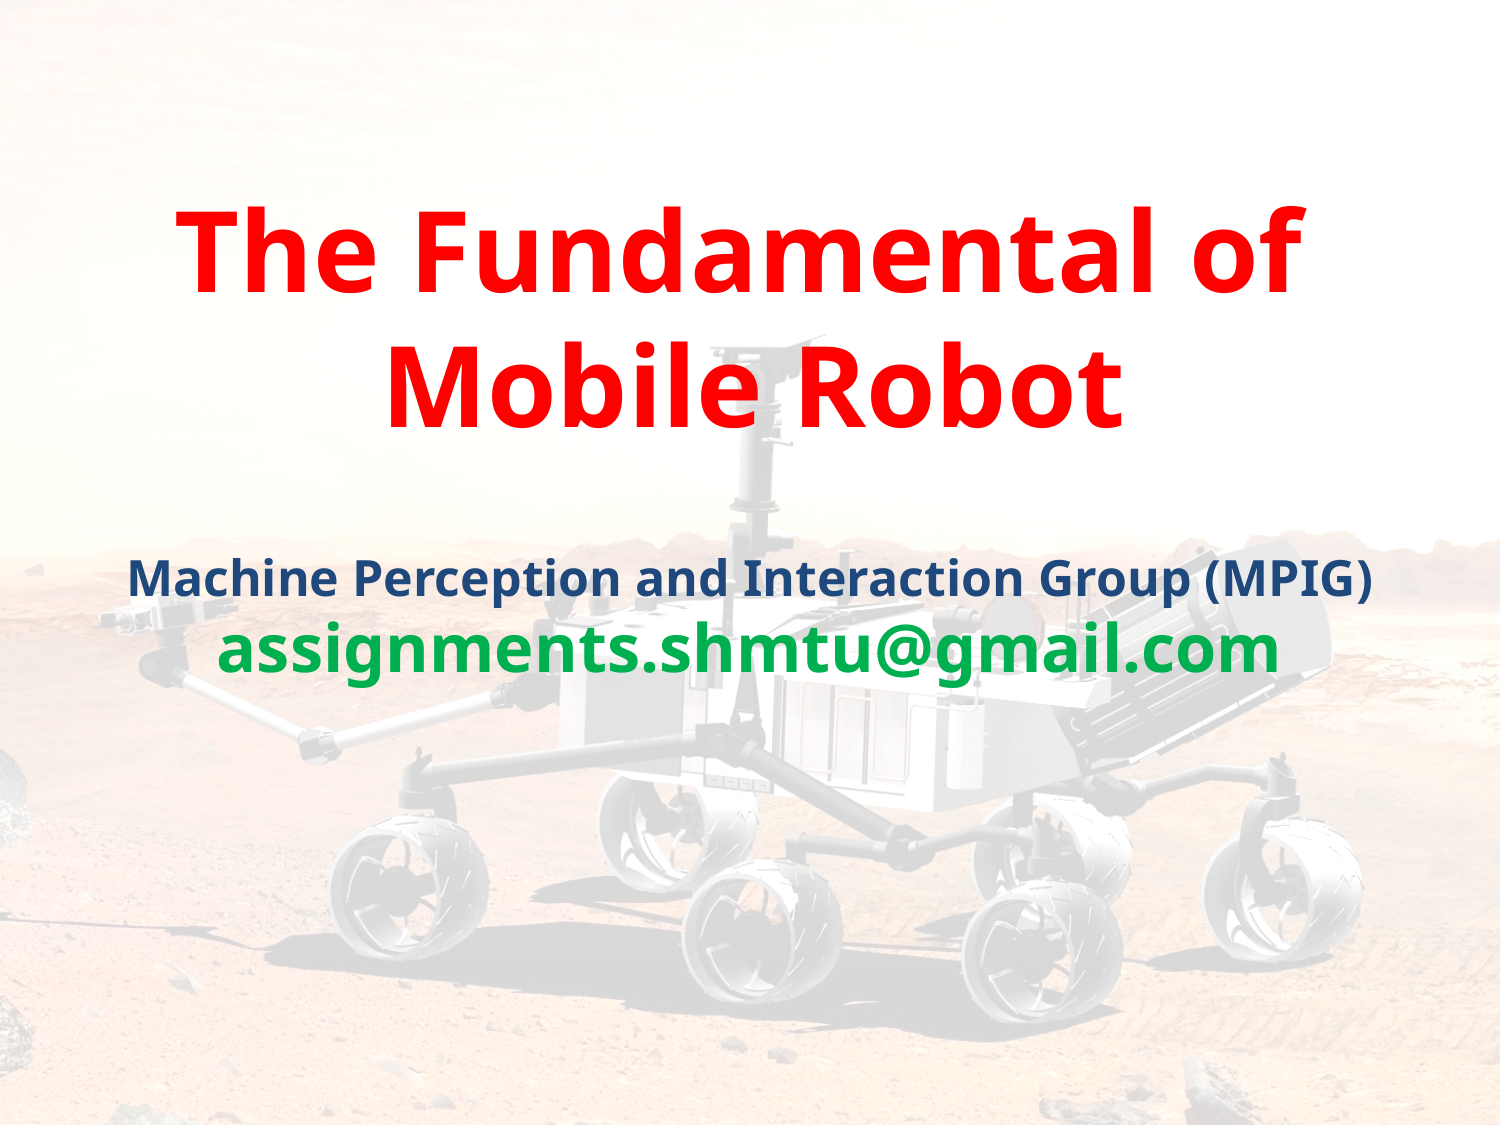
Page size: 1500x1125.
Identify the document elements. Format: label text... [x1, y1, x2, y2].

title The Fundamental of Mobile Robot [3, 172, 1500, 414]
subtitle Machine Perception and Interaction Group (MPIG) assignments.shmtu@gmail.com [0, 538, 1500, 827]
